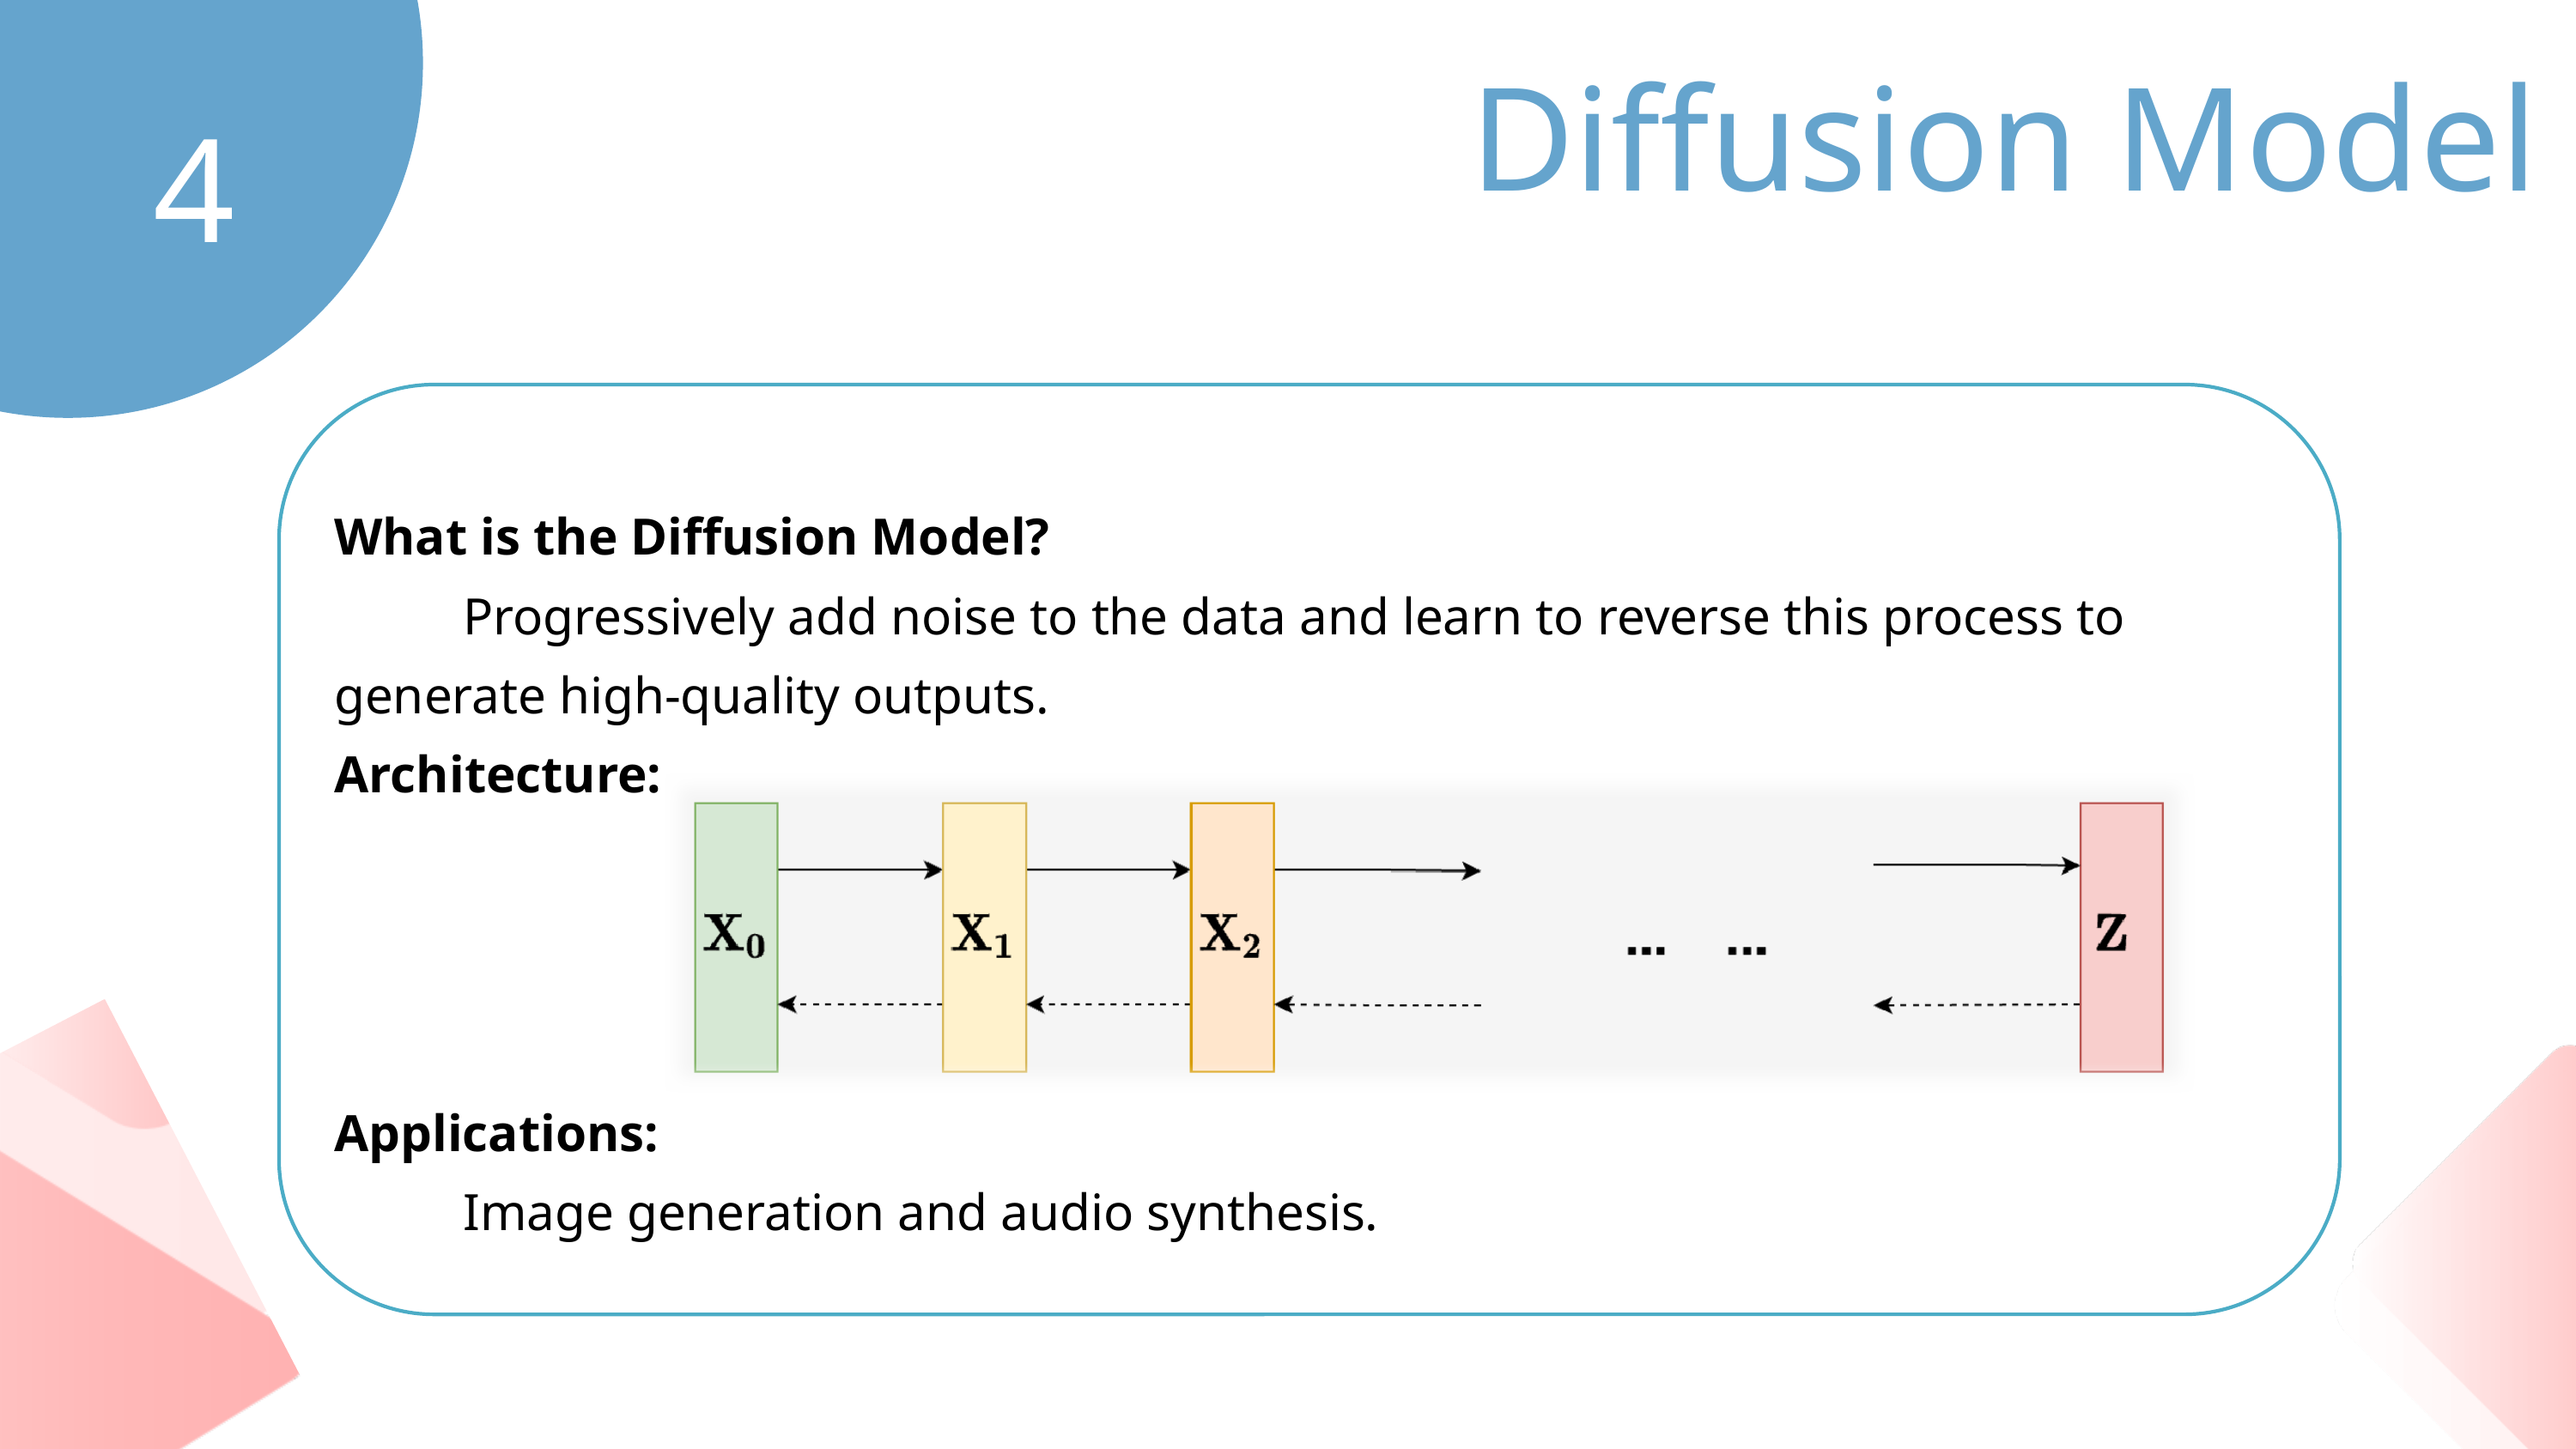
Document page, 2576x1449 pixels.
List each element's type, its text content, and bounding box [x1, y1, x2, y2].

picture [665, 773, 2196, 1094]
text_box [2319, 1019, 2576, 1449]
text_box [0, 998, 338, 1449]
text_box [276, 382, 2342, 1317]
text_box What is the Diffusion Model? Progressively add noise to the data and learn to reverse this process to generate high-quality outputs. Architecture: Applications: Image generation and audio synthesis. [334, 485, 2297, 1241]
text_box Diffusion Model [1437, 19, 2571, 221]
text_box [0, 0, 423, 418]
